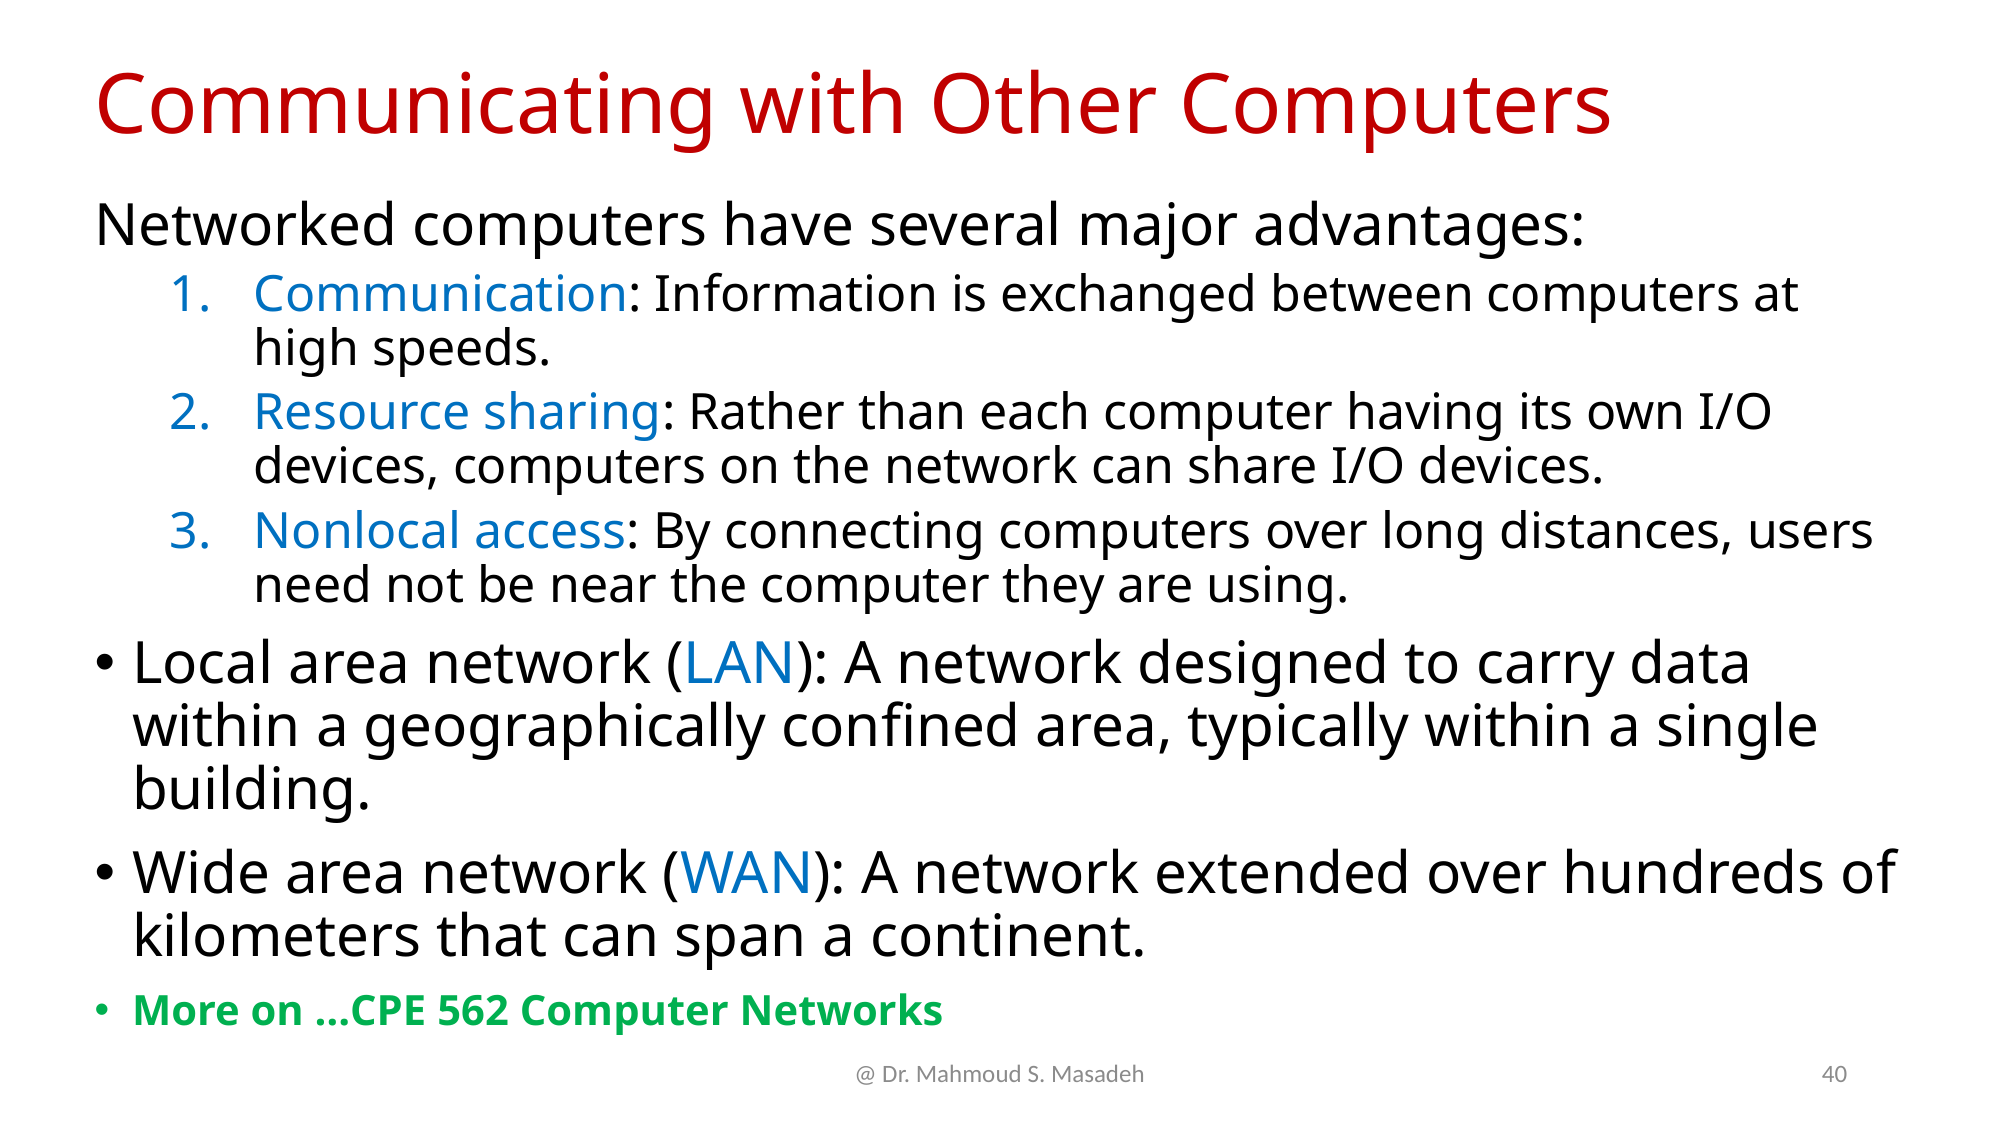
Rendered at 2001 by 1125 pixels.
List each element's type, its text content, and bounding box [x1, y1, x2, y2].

slide_number 40 [1412, 1042, 1863, 1103]
title Communicating with Other Computers [79, 59, 1929, 154]
footer @ Dr. Mahmoud S. Masadeh [662, 1042, 1338, 1103]
list Networked computers have several major advantages: Communication: Information is exchanged between computers at high speeds. Resource sharing: Rather than each computer having its own I/O devices, computers on the network can share I/O devices. Nonlocal access: By connecting computers over long distances, users need not be near the computer they are using. Local area network (LAN): A network designed to carry data within a geographically confined area, typically within a single building. Wide area network (WAN): A network extended over hundreds of kilometers that can span a continent. More on …CPE 562 Computer Networks [79, 187, 1929, 1052]
